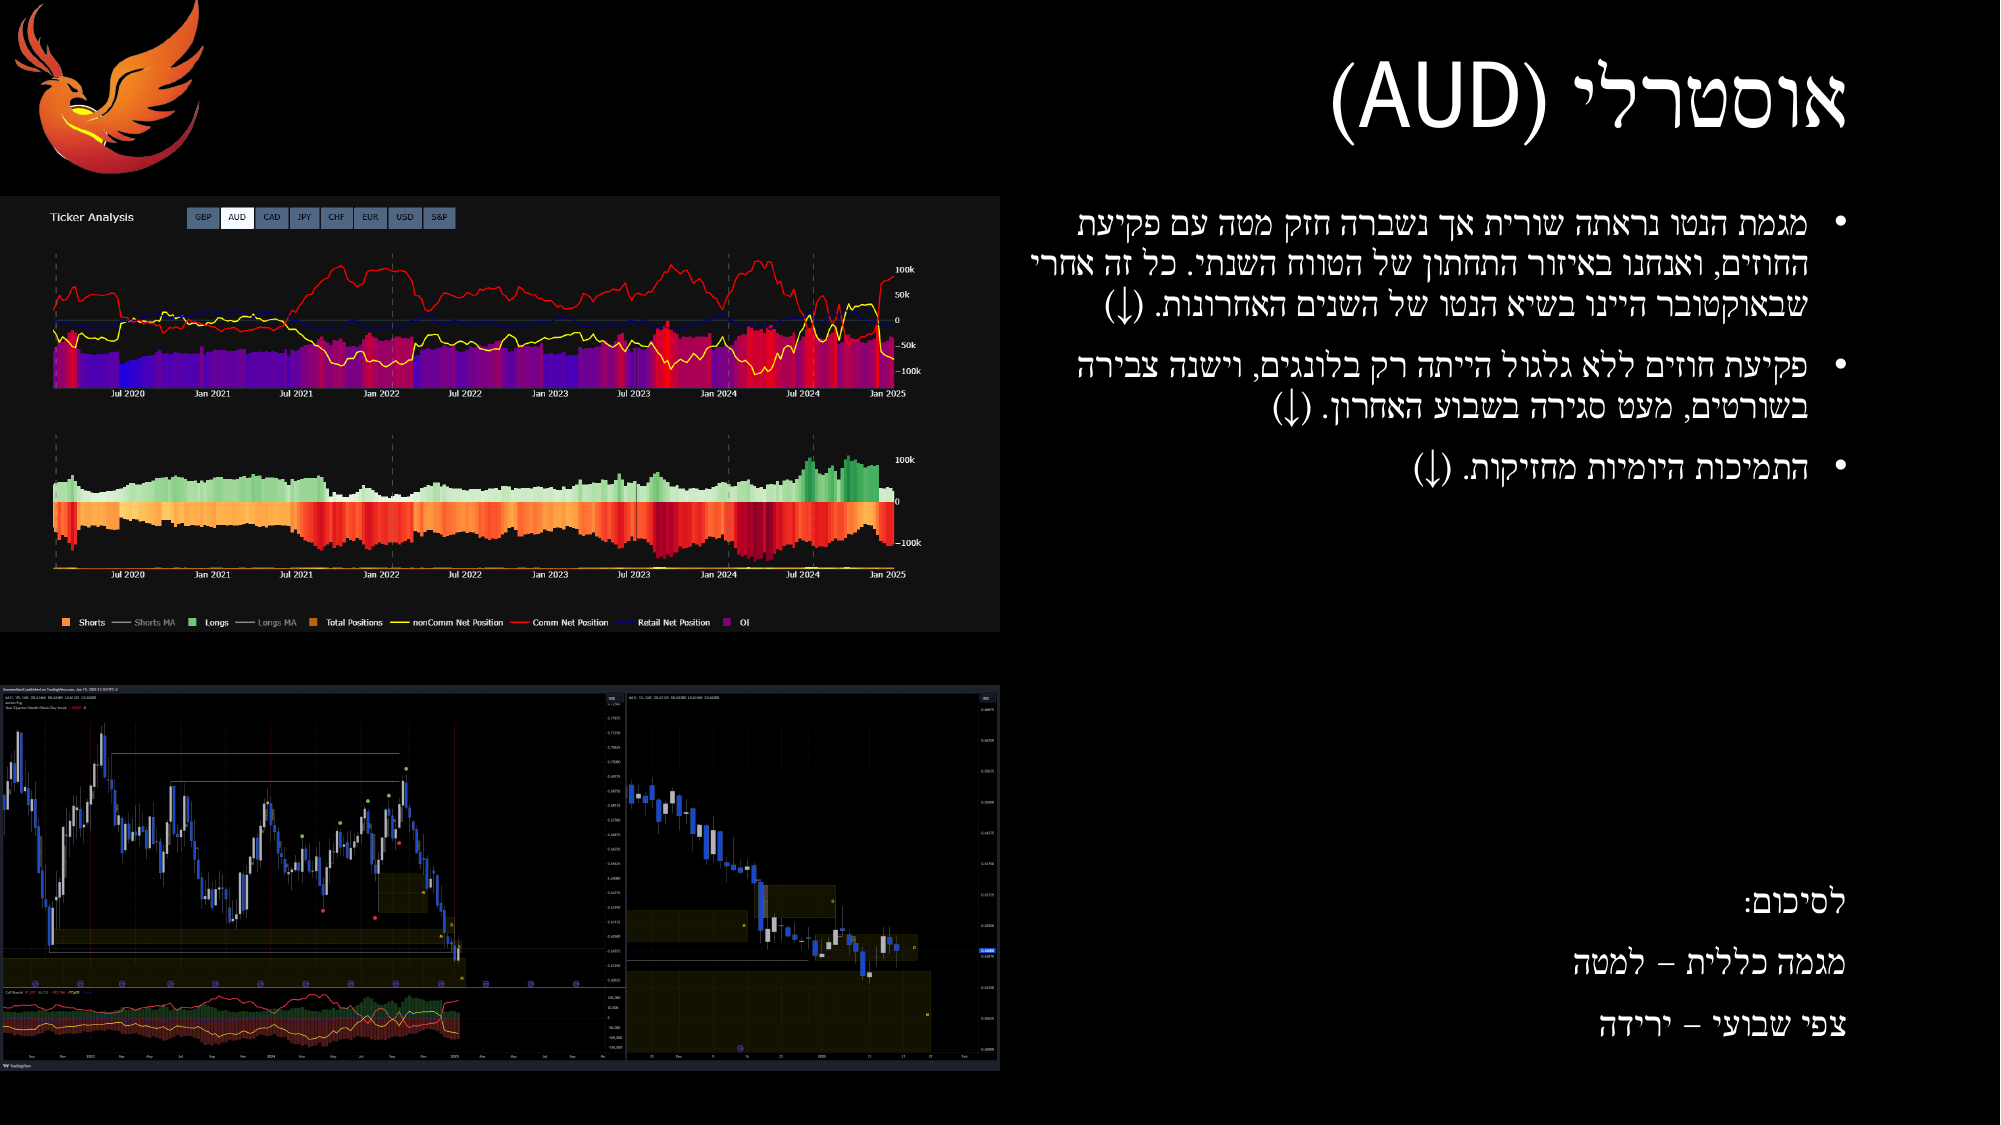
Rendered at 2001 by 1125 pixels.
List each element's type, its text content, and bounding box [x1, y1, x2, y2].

text_box לסיכום: מגמה כללית – למטה צפי שבועי – ירידה [999, 873, 1863, 1125]
picture [0, 0, 137, 185]
list מגמת הנטו נראתה שורית אך נשברה חזק מטה עם פקיעת החוזים, ואנחנו באיזור התחתון של הטווח השנתי. כל זה אחרי שבאוקטובר היינו בשיא הנטו של השנים האחרונות. (↓) פקיעת חוזים ללא גלגול הייתה רק בלונגים, וישנה צבירה בשורטים, מעט סגירה בשבוע האחרון. (↓) התמיכות היומיות מחזיקות. (↓) [1012, 195, 1863, 873]
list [0, 195, 1000, 631]
title אוסטרלי (AUD) [137, 0, 1863, 196]
picture [0, 685, 1000, 1071]
